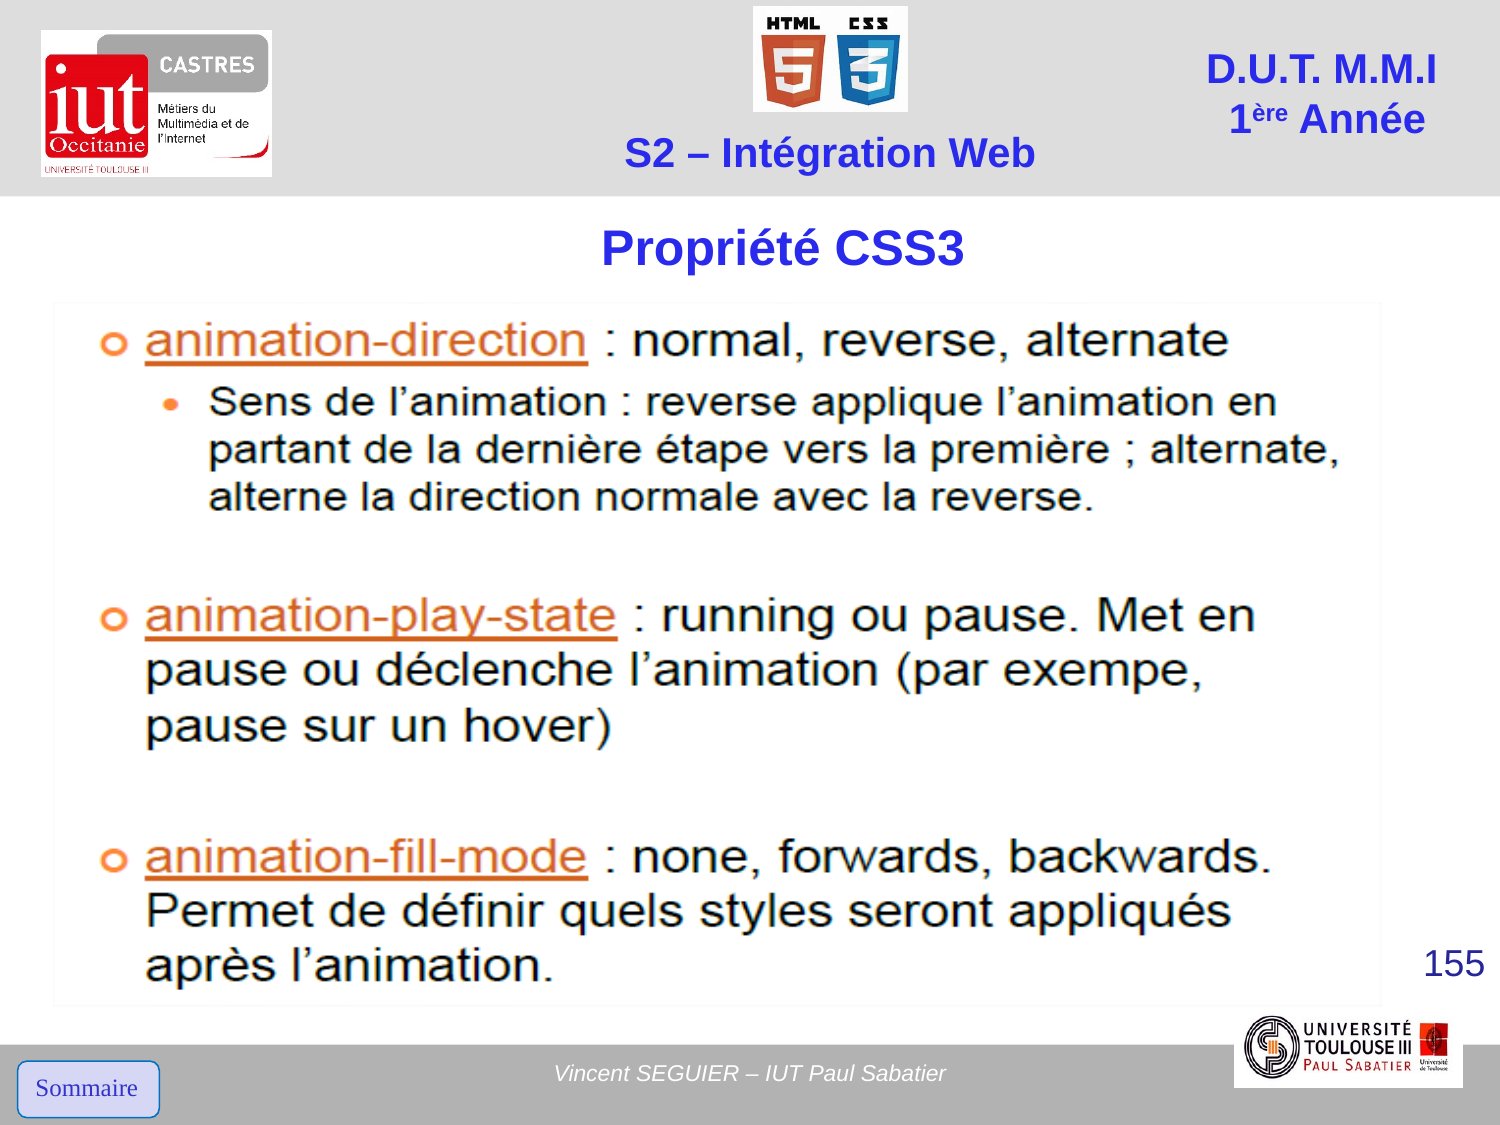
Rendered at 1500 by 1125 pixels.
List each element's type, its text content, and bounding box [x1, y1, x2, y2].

picture [53, 302, 1463, 1088]
picture [41, 30, 272, 177]
text_box 155 [1316, 884, 1500, 1039]
text_box Vincent SEGUIER – IUT Paul Sabatier [512, 1042, 988, 1103]
text_box Propriété CSS3 [586, 208, 981, 283]
picture [753, 6, 908, 112]
